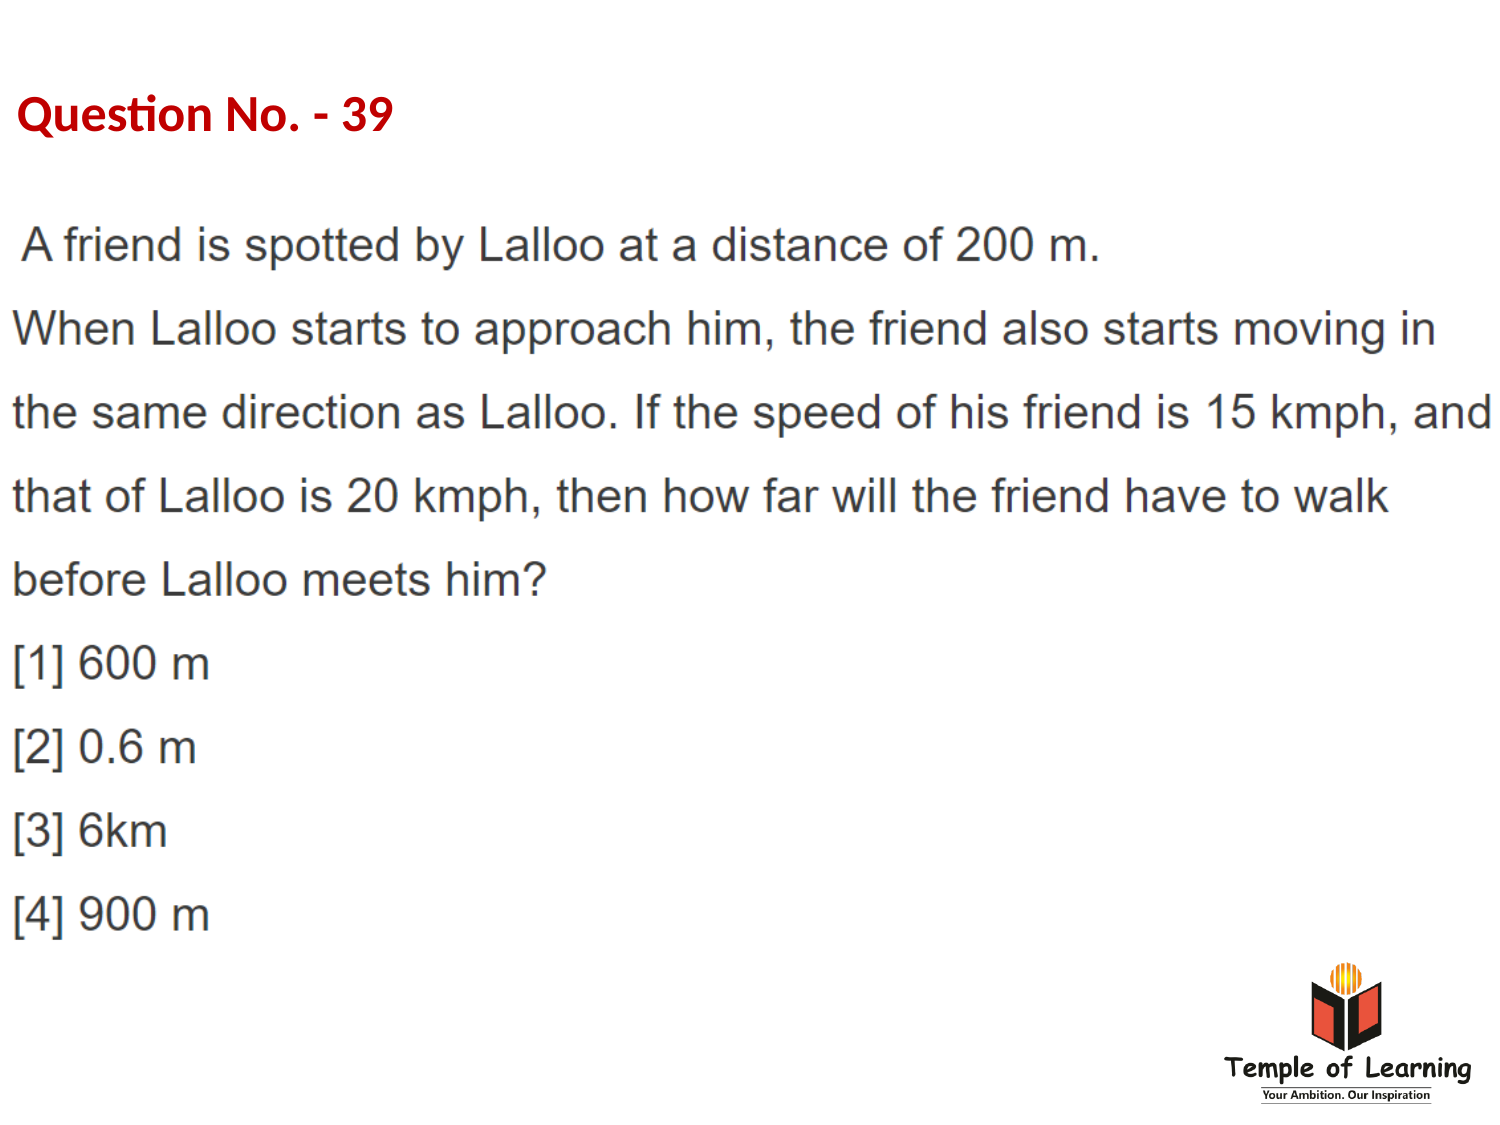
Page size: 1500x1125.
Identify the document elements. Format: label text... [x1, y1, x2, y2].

text_box Question No. - 39 [2, 71, 409, 149]
picture [1224, 962, 1471, 1104]
picture [0, 212, 1500, 944]
